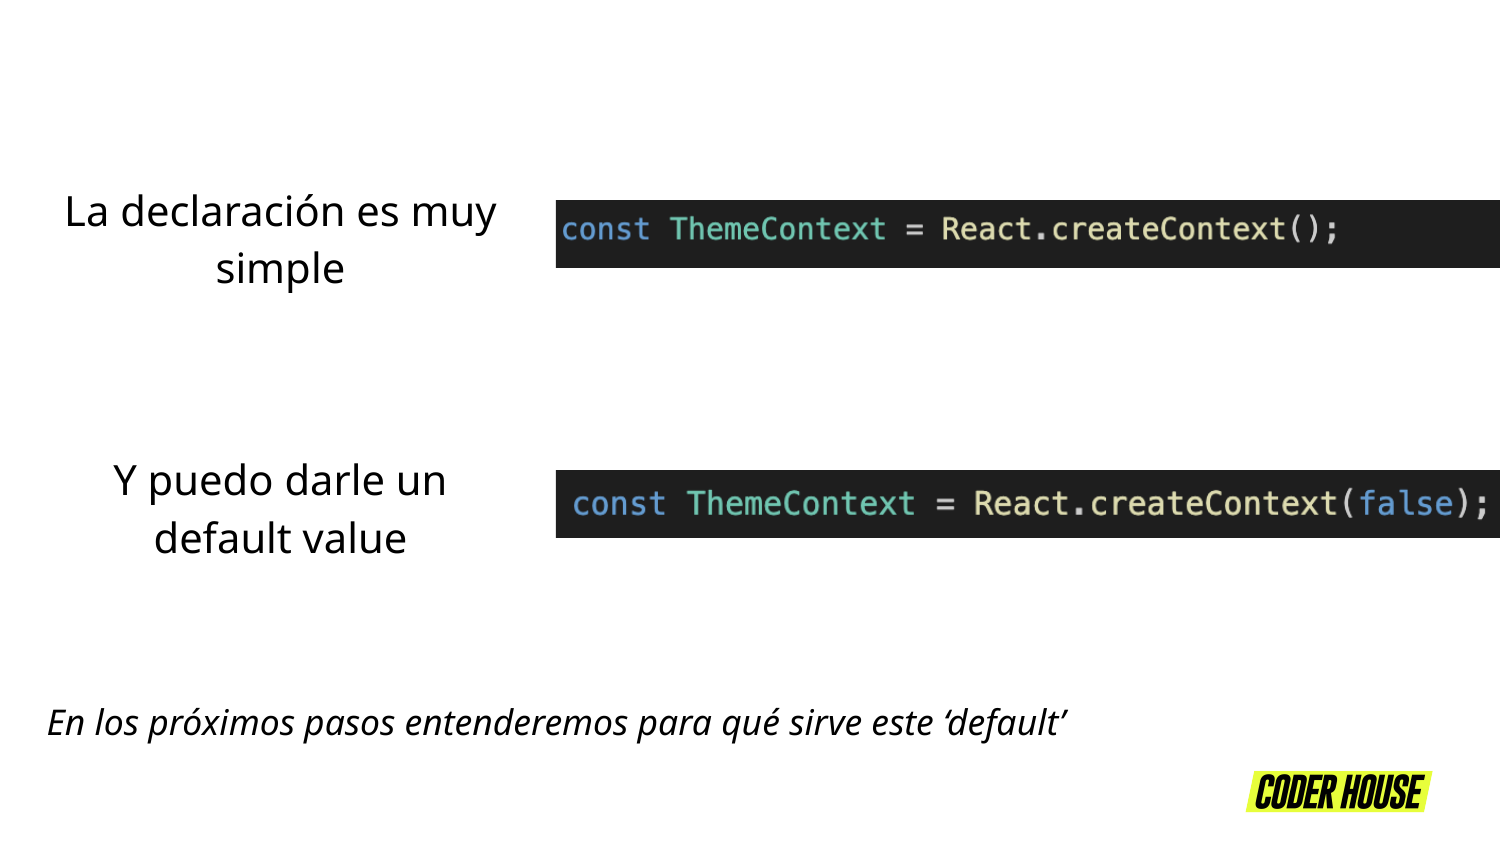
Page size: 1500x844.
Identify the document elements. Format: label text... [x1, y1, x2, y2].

text_box En los próximos pasos entenderemos para qué sirve este ‘default’ [31, 668, 1105, 769]
picture [1241, 764, 1437, 819]
picture [555, 200, 1500, 268]
text_box Y puedo darle un default value [31, 398, 530, 610]
picture [555, 470, 1500, 538]
text_box La declaración es muy simple [31, 128, 530, 340]
